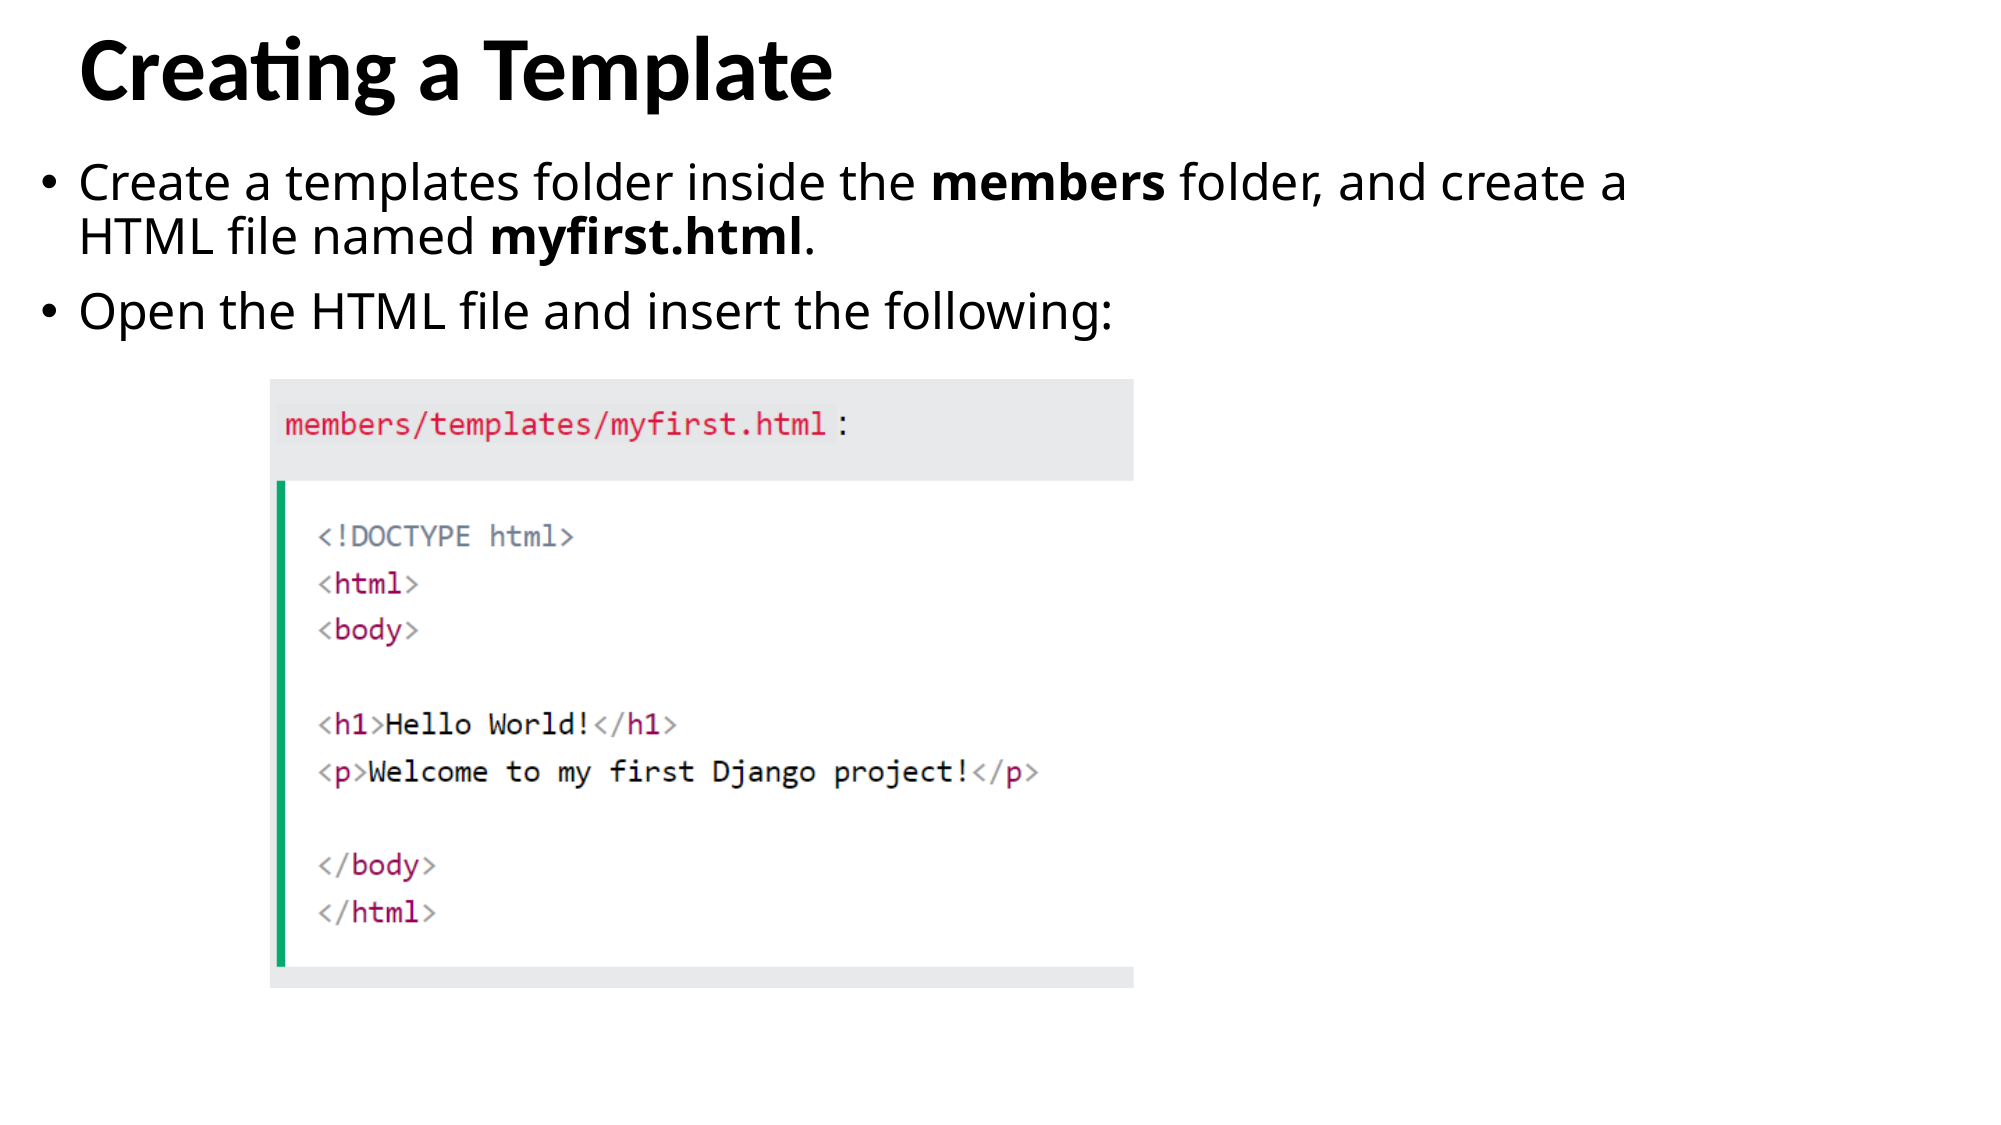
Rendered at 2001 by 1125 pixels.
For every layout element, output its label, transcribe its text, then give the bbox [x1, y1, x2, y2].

title Creating a Template [65, 0, 1791, 180]
picture [269, 378, 1134, 988]
list Create a templates folder inside the members folder, and create a HTML file named myfirst.html. Open the HTML file and insert the following: [25, 149, 1751, 864]
